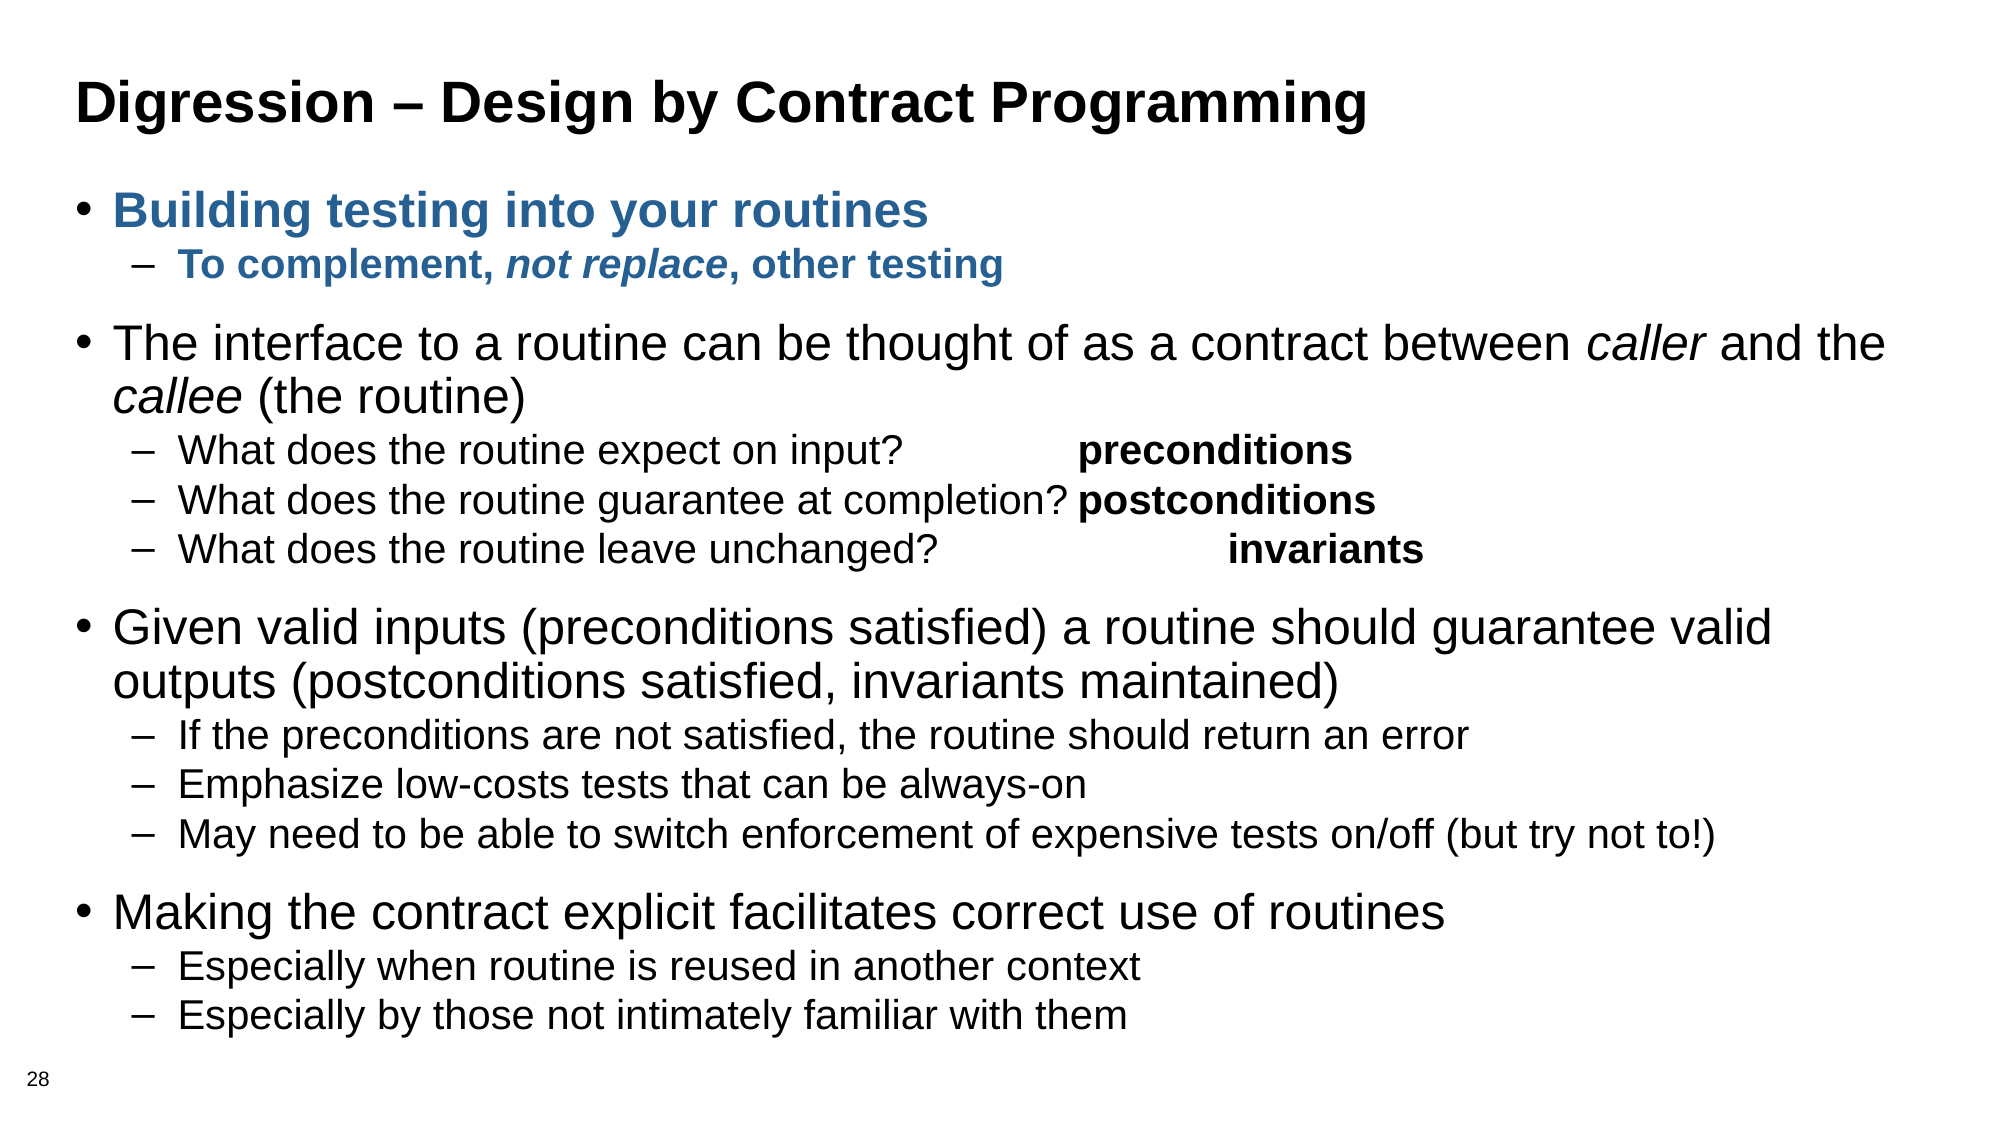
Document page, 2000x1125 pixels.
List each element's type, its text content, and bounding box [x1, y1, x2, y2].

title Digression – Design by Contract Programming [59, 67, 1926, 176]
list Building testing into your routines To complement, not replace, other testing The interface to a routine can be thought of as a contract between caller and the callee (the routine) What does the routine expect on input? preconditions What does the routine guarantee at completion? postconditions What does the routine leave unchanged? invariants Given valid inputs (preconditions satisfied) a routine should guarantee valid outputs (postconditions satisfied, invariants maintained) If the preconditions are not satisfied, the routine should return an error Emphasize low-costs tests that can be always-on May need to be able to switch enforcement of expensive tests on/off (but try not to!) Making the contract explicit facilitates correct use of routines Especially when routine is reused in another context Especially by those not intimately familiar with them [59, 176, 1926, 842]
